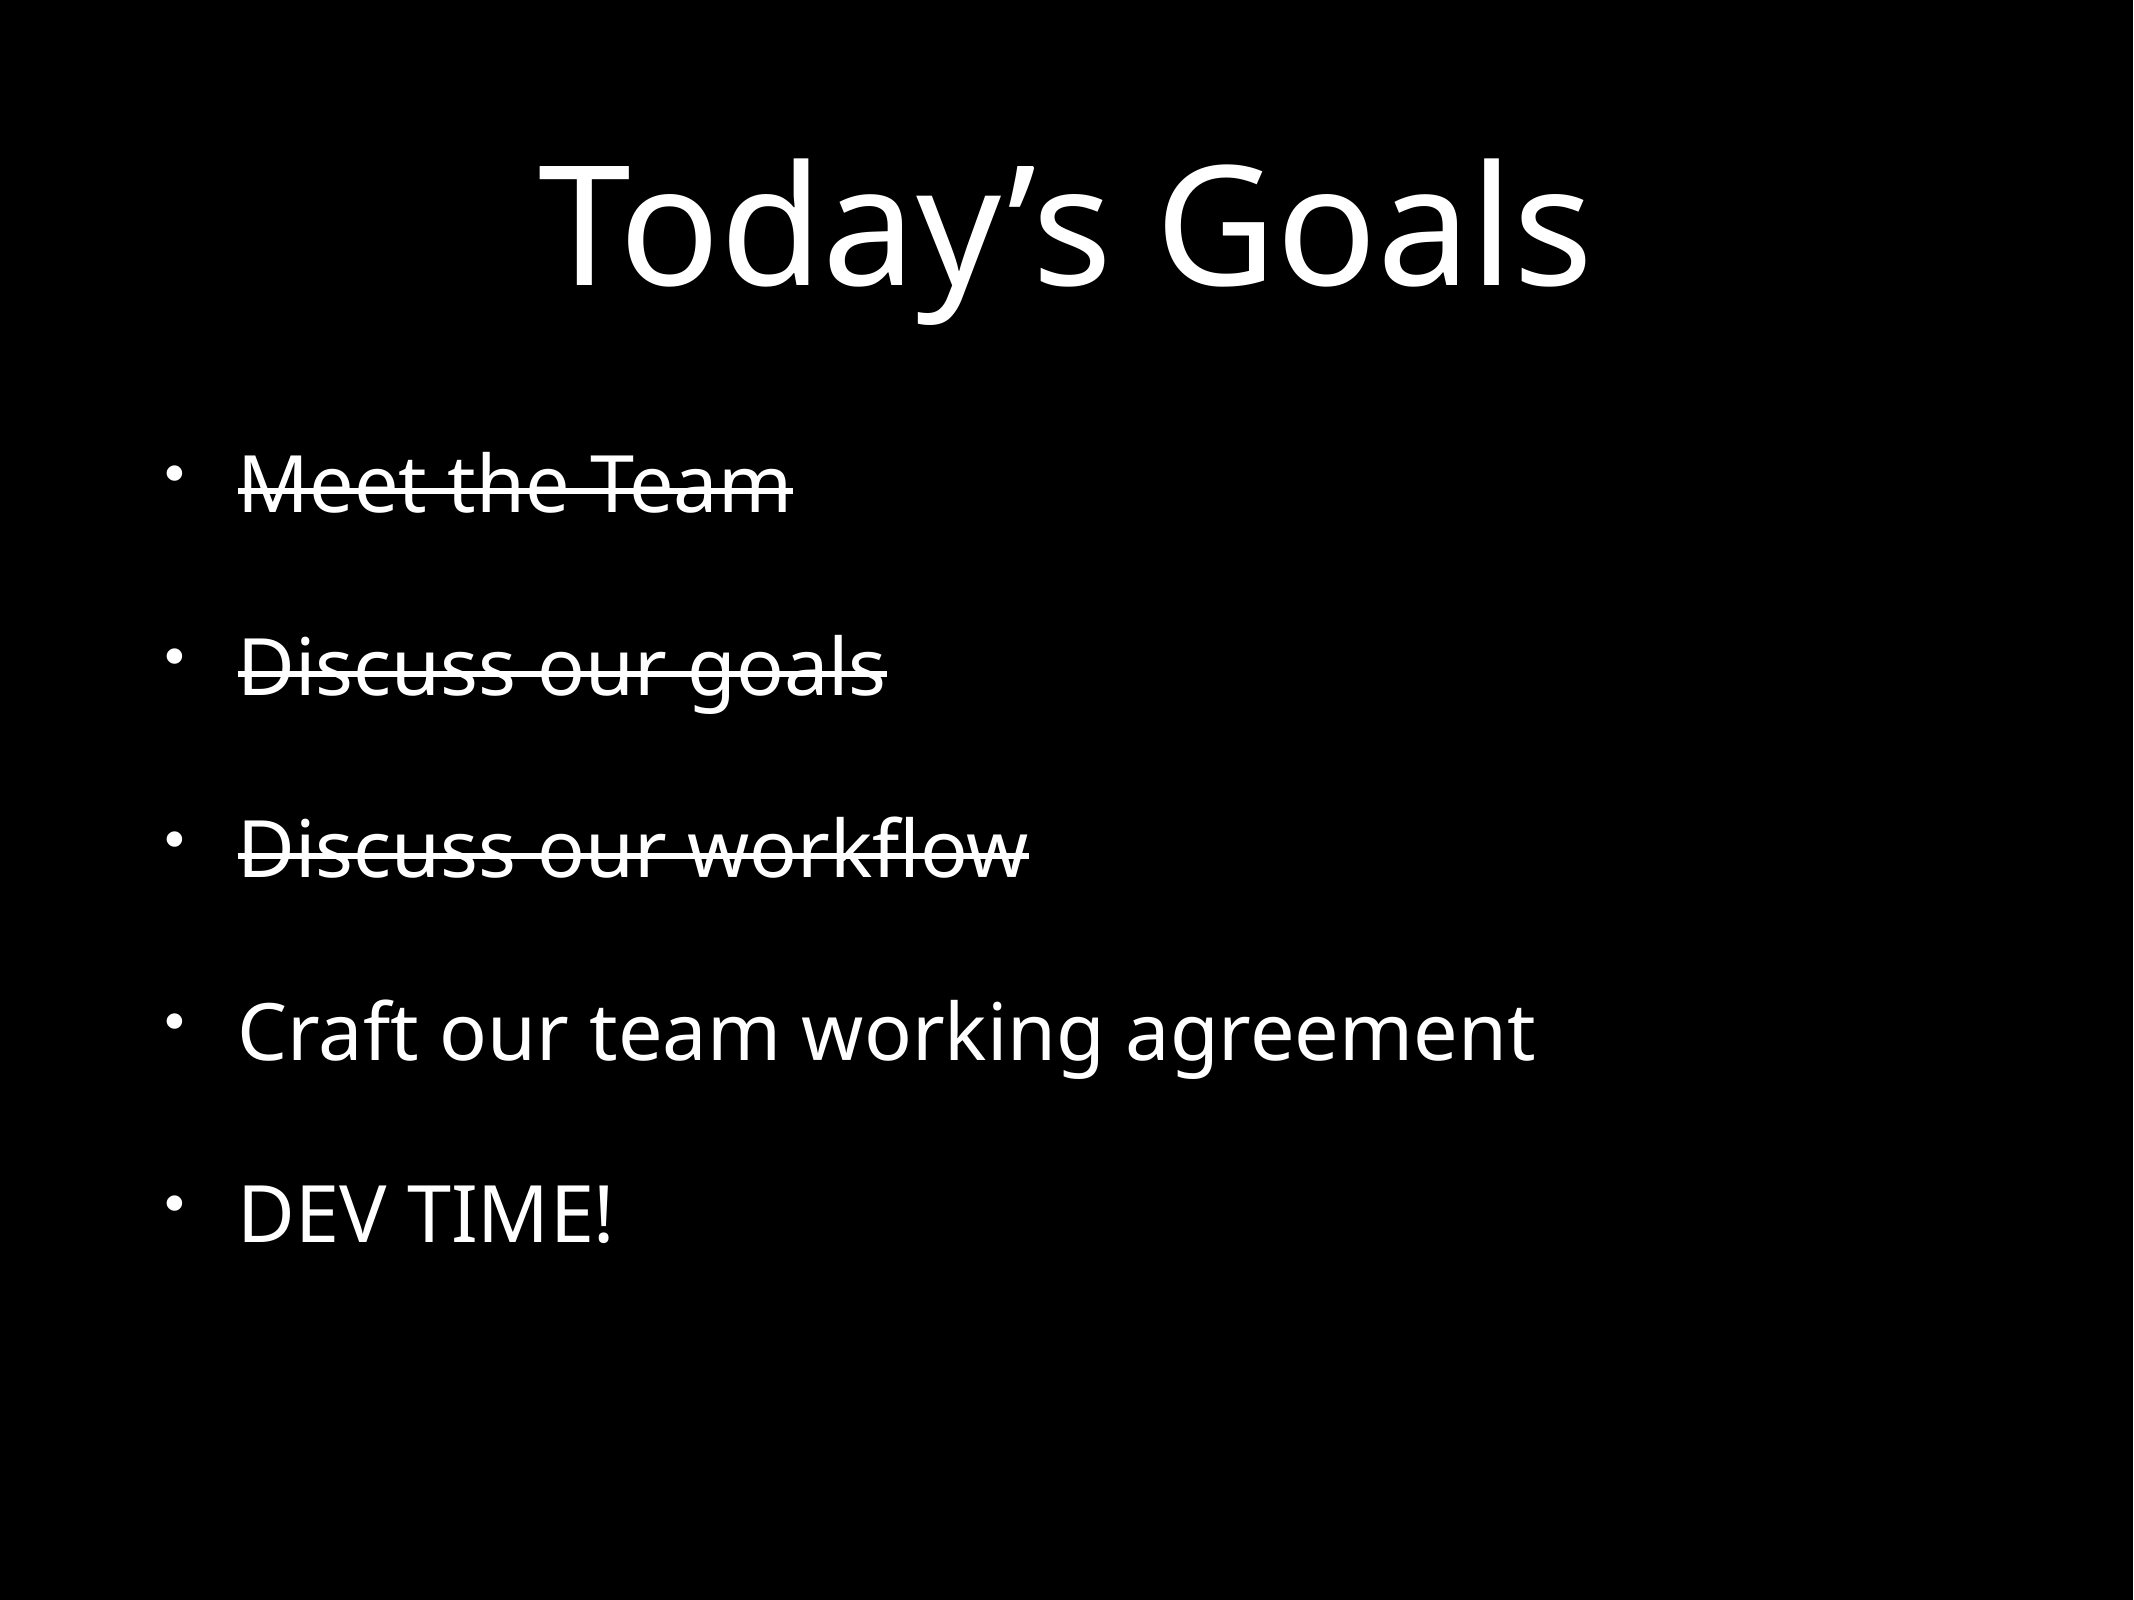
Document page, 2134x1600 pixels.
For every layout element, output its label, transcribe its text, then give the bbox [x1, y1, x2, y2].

list Meet the Team Discuss our goals Discuss our workflow Craft our team working agreement DEV TIME! [155, 424, 1978, 1457]
title Today’s Goals [155, 41, 1978, 397]
